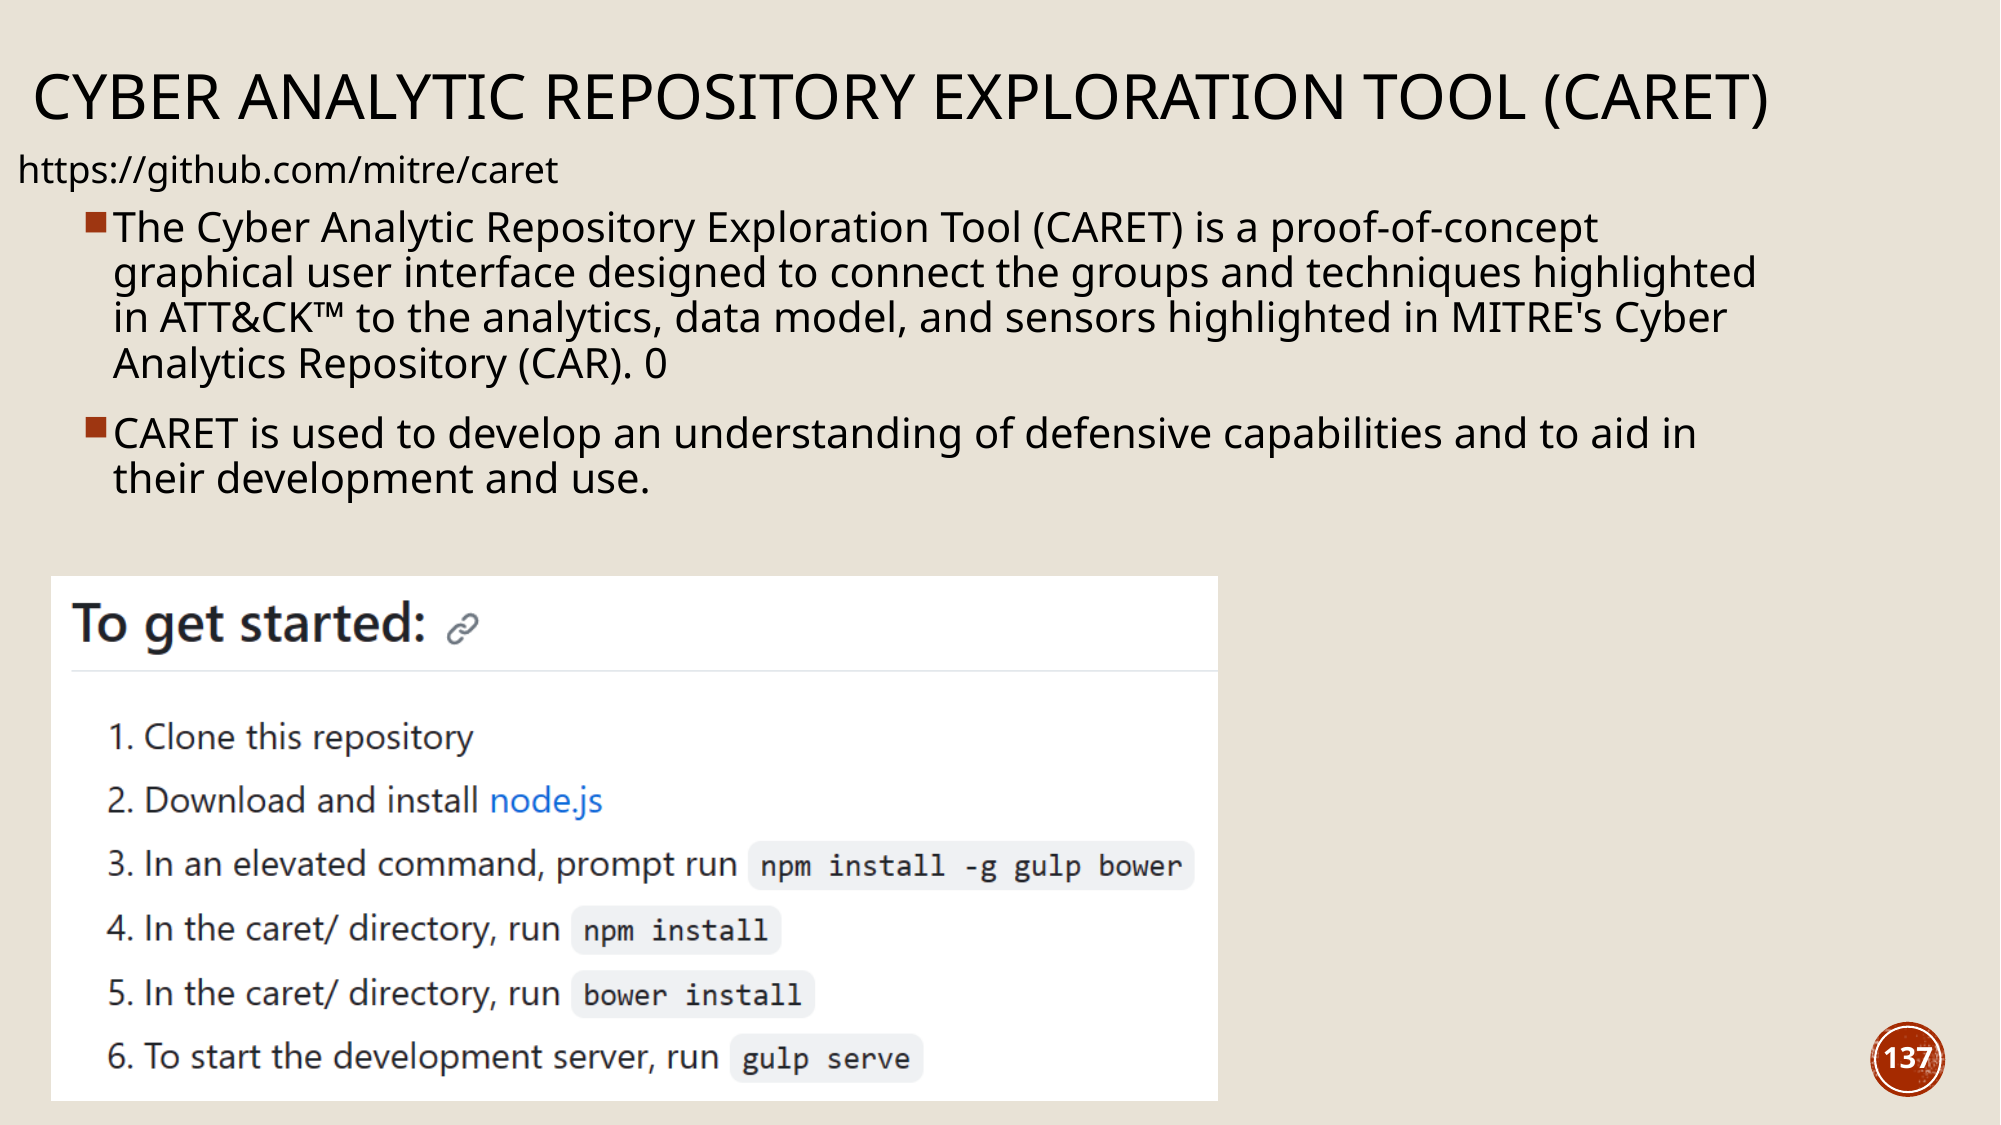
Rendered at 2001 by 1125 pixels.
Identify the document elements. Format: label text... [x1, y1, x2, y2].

text_box https://github.com/mitre/caret [2, 138, 574, 199]
slide_number 137 [1855, 1028, 1961, 1089]
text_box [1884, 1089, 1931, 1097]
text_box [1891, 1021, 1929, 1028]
picture [51, 577, 1218, 1101]
title Cyber Analytic Repository Exploration Tool (CARET) [17, 29, 1881, 170]
list The Cyber Analytic Repository Exploration Tool (CARET) is a proof-of-concept graphical user interface designed to connect the groups and techniques highlighted in ATT&CK™ to the analytics, data model, and sensors highlighted in MITRE's Cyber Analytics Repository (CAR). 0 CARET is used to develop an understanding of defensive capabilities and to aid in their development and use. [67, 199, 1793, 609]
